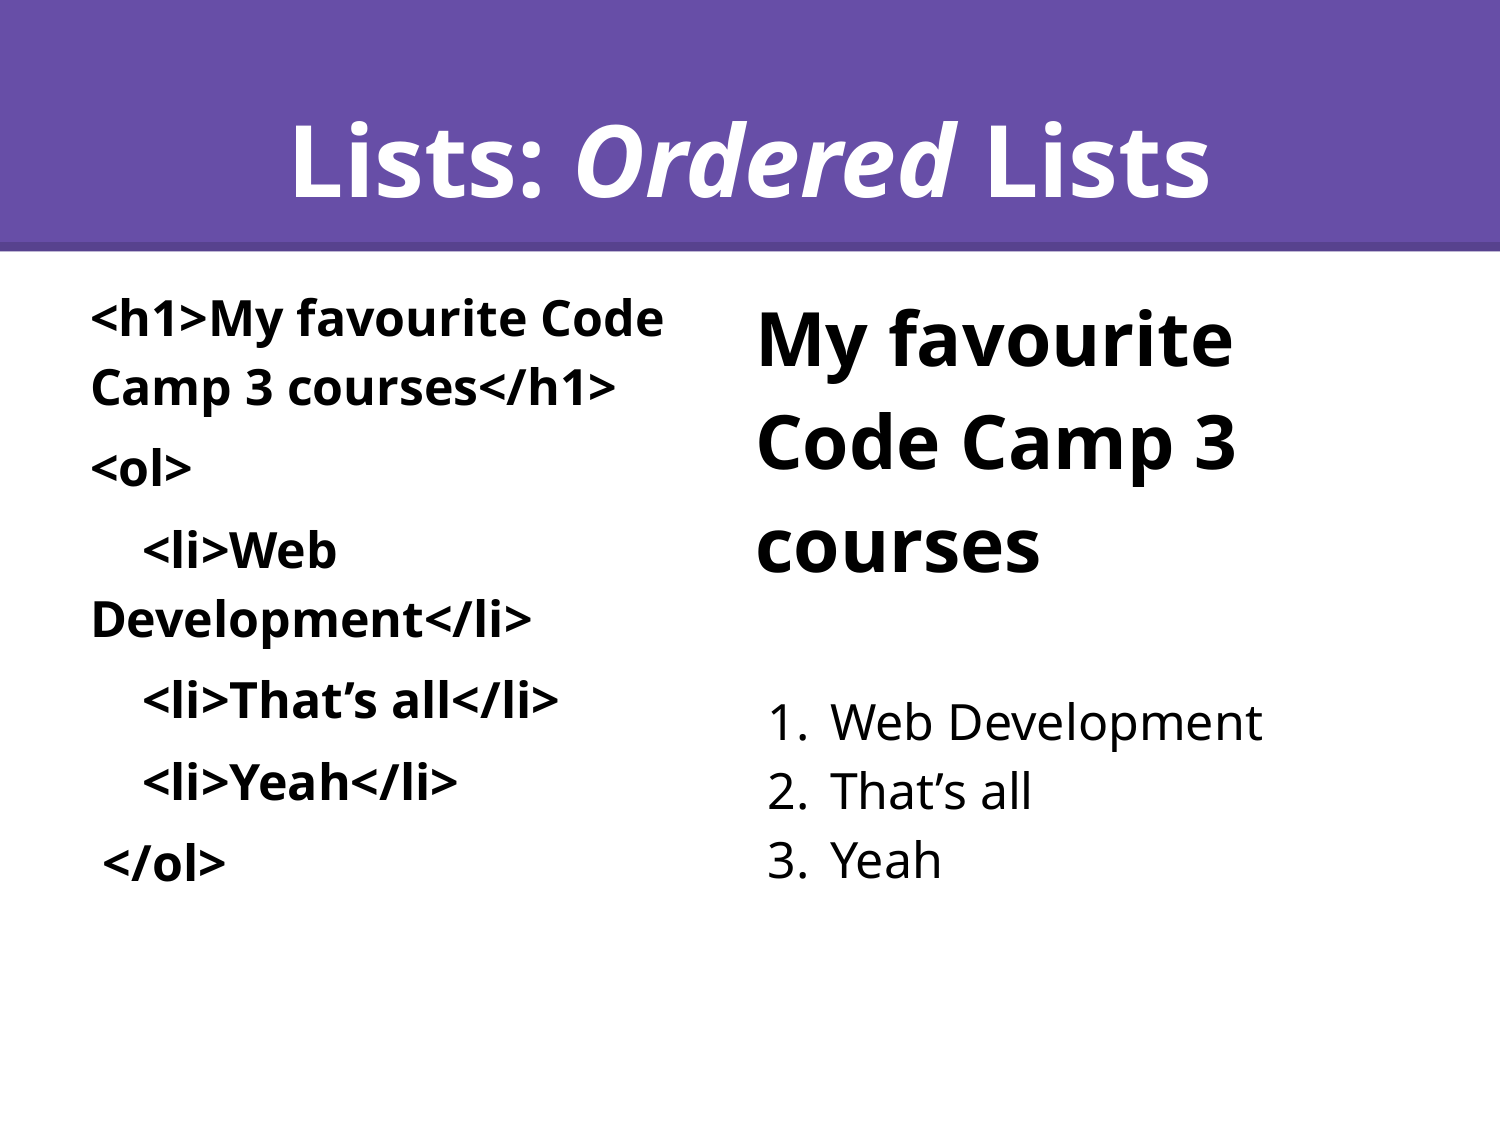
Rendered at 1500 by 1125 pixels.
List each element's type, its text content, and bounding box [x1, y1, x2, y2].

title Lists: Ordered Lists [75, 45, 1425, 233]
list My favourite Code Camp 3 courses Web Development That’s all Yeah [740, 262, 1392, 1078]
list <h1>My favourite Code Camp 3 courses</h1> <ol> <li>Web Development</li> <li>That’s all</li> <li>Yeah</li> </ol> [75, 262, 727, 1078]
